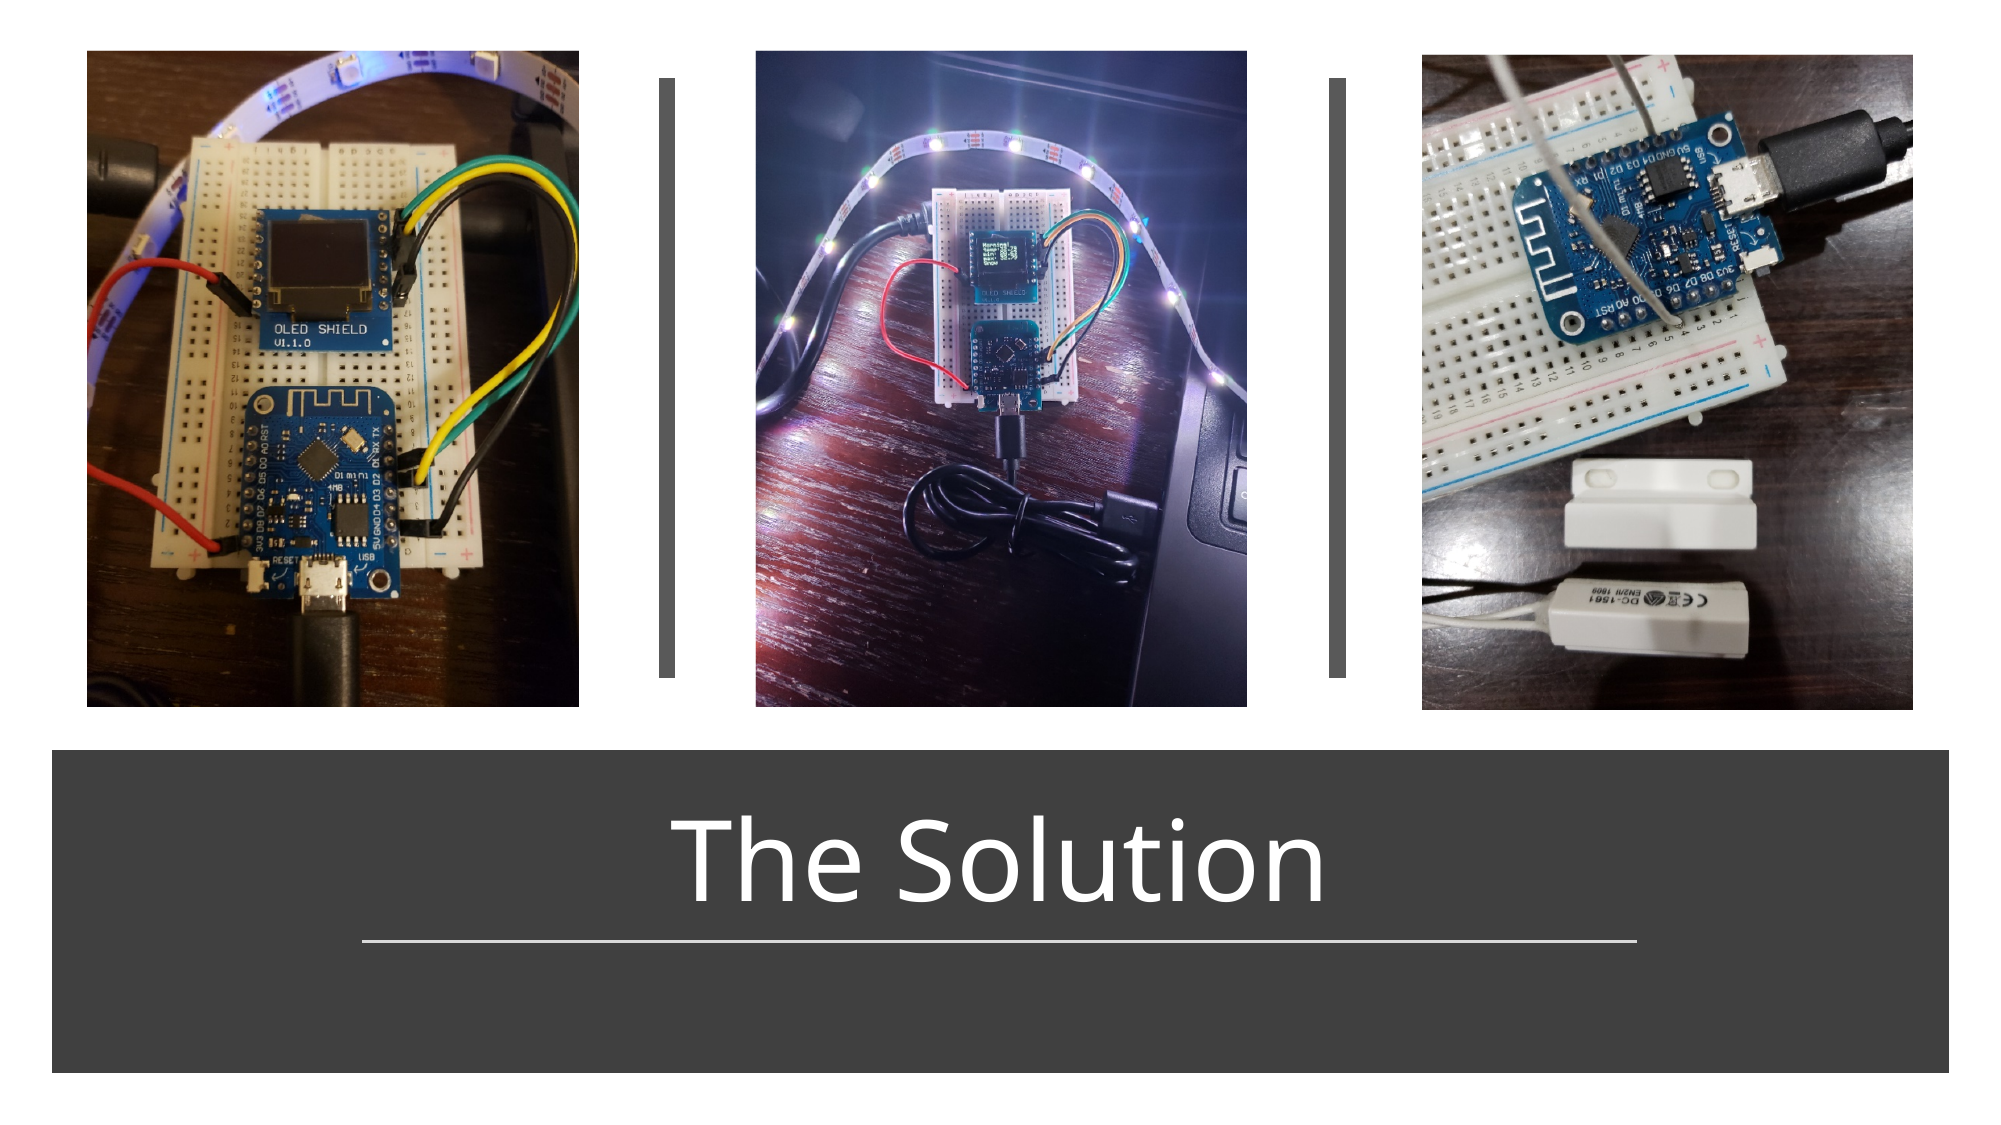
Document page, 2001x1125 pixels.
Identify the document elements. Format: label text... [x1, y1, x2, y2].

text_box [61, 759, 1939, 1064]
picture [1339, 55, 1995, 709]
picture [673, 51, 1329, 706]
title The Solution [86, 780, 1914, 933]
picture [4, 51, 661, 706]
